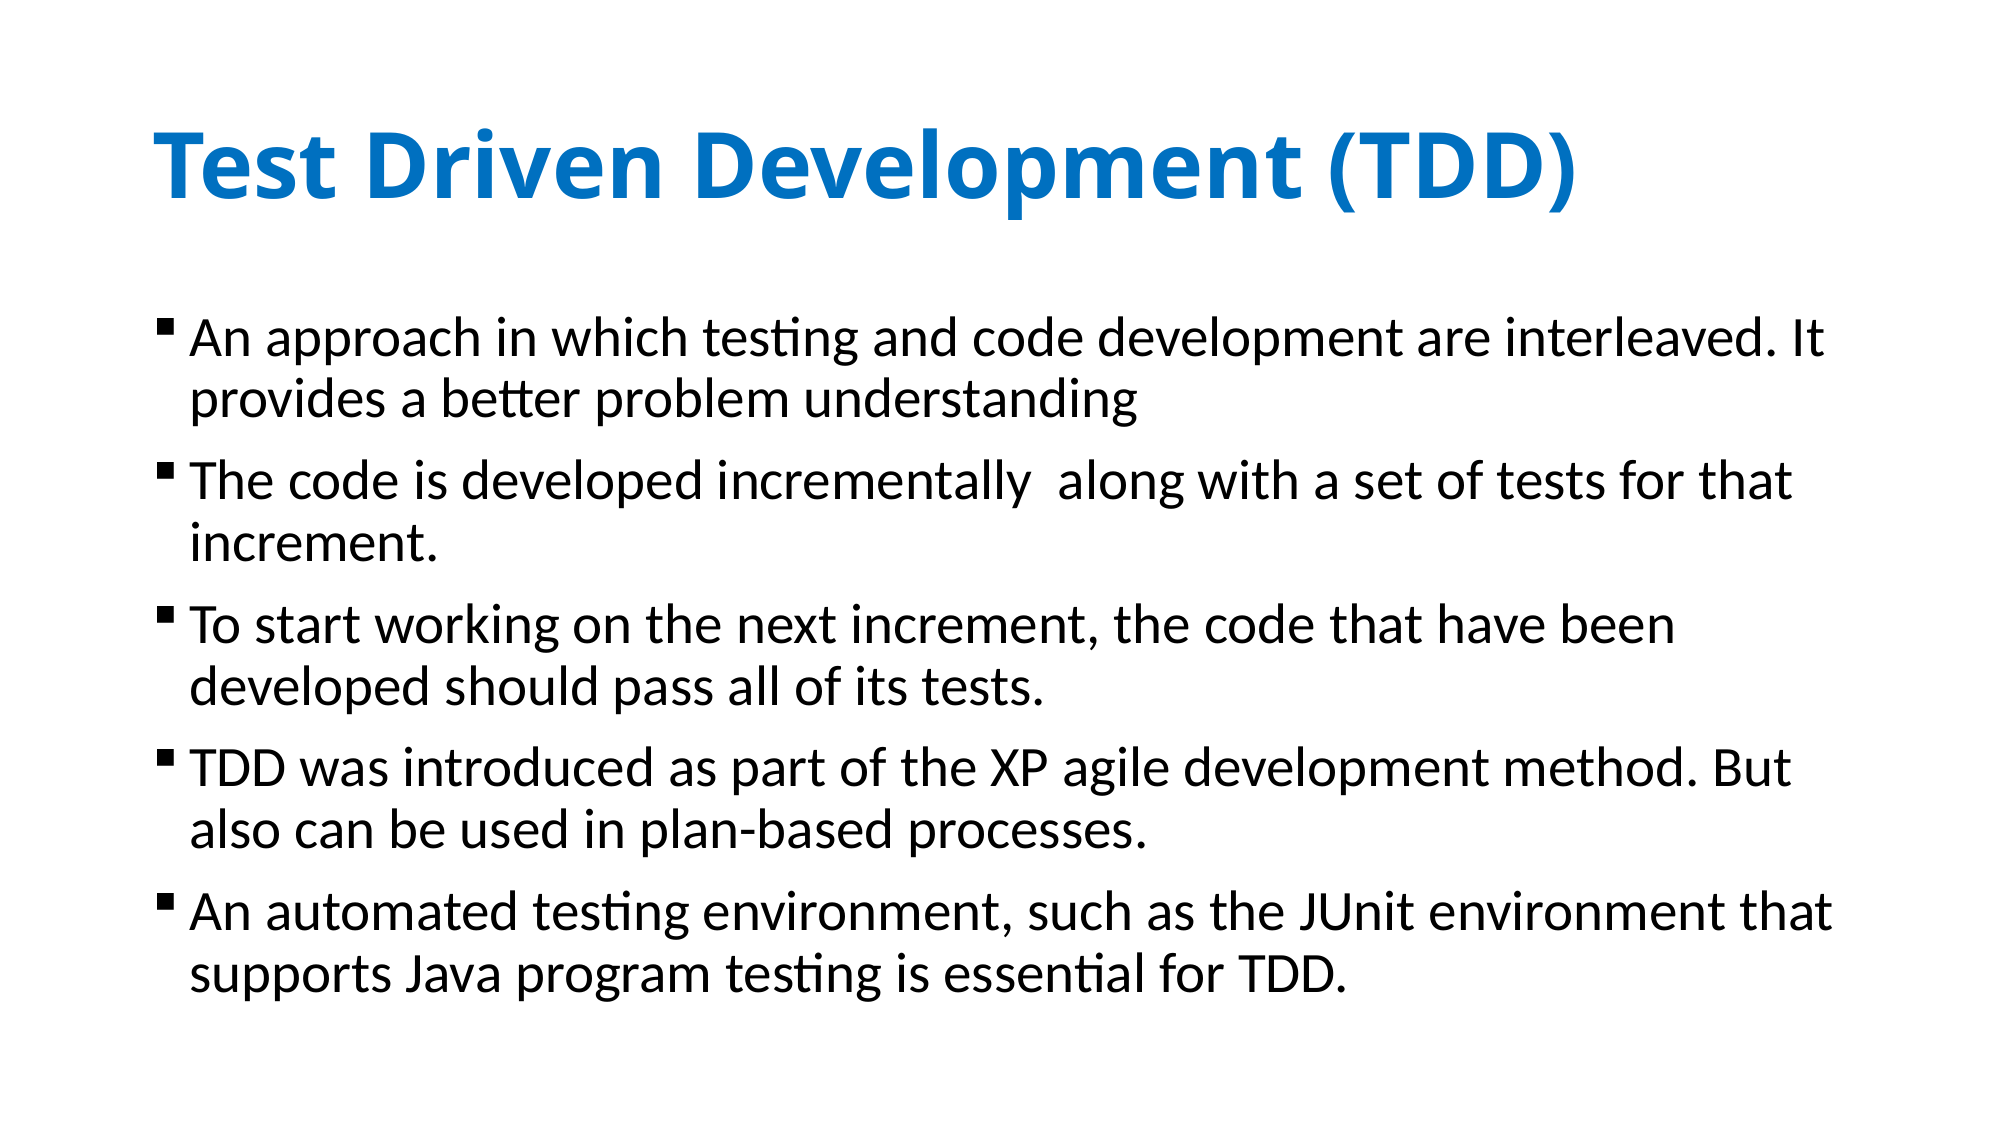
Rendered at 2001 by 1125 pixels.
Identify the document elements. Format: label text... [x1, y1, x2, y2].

list An approach in which testing and code development are interleaved. It provides a better problem understanding The code is developed incrementally along with a set of tests for that increment. To start working on the next increment, the code that have been developed should pass all of its tests. TDD was introduced as part of the XP agile development method. But also can be used in plan-based processes. An automated testing environment, such as the JUnit environment that supports Java program testing is essential for TDD. [137, 299, 1863, 1014]
title Test Driven Development (TDD) [137, 59, 1863, 278]
text_box [500, 418, 1500, 479]
